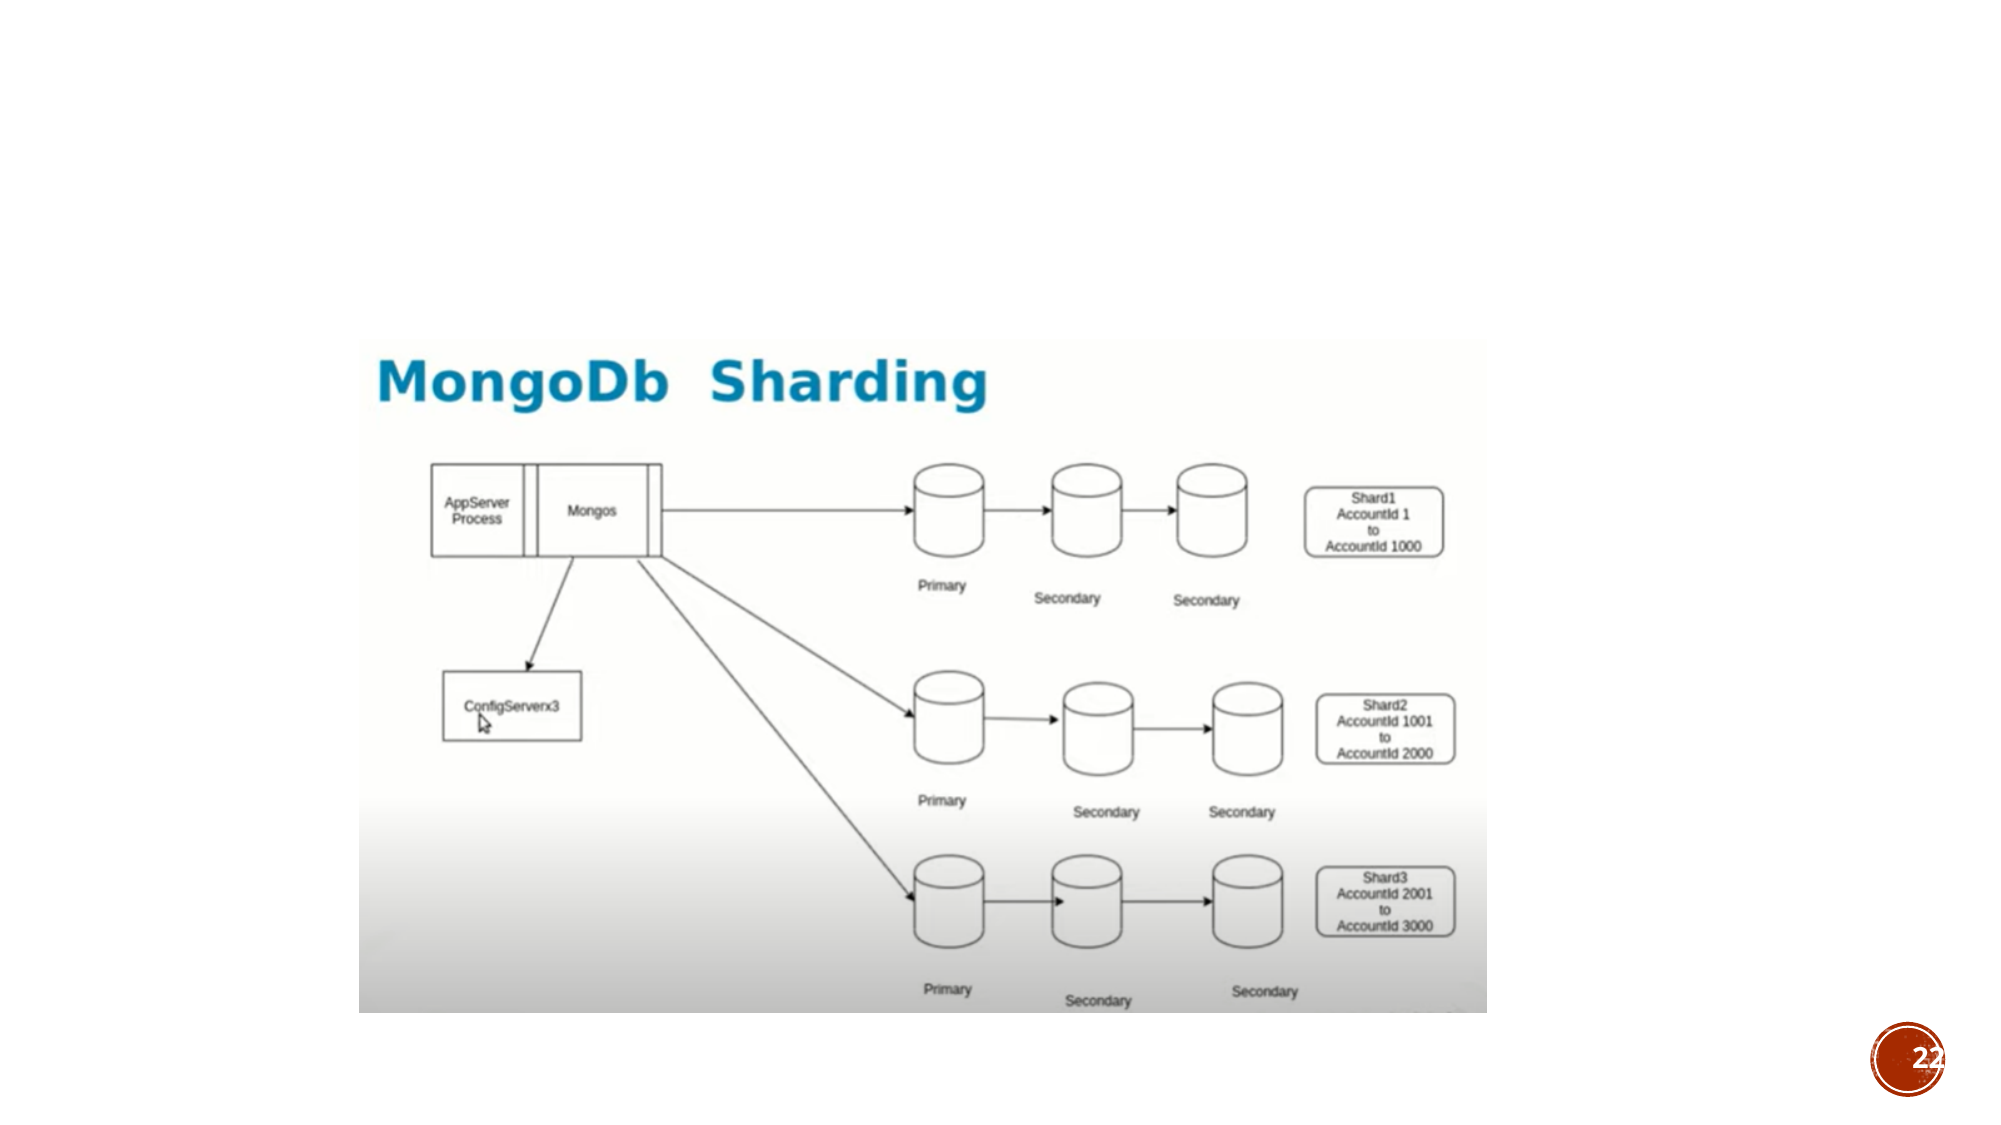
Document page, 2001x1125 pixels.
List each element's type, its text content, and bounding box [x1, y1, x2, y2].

slide_number 22 [1855, 1028, 1961, 1089]
picture [359, 339, 1487, 1013]
